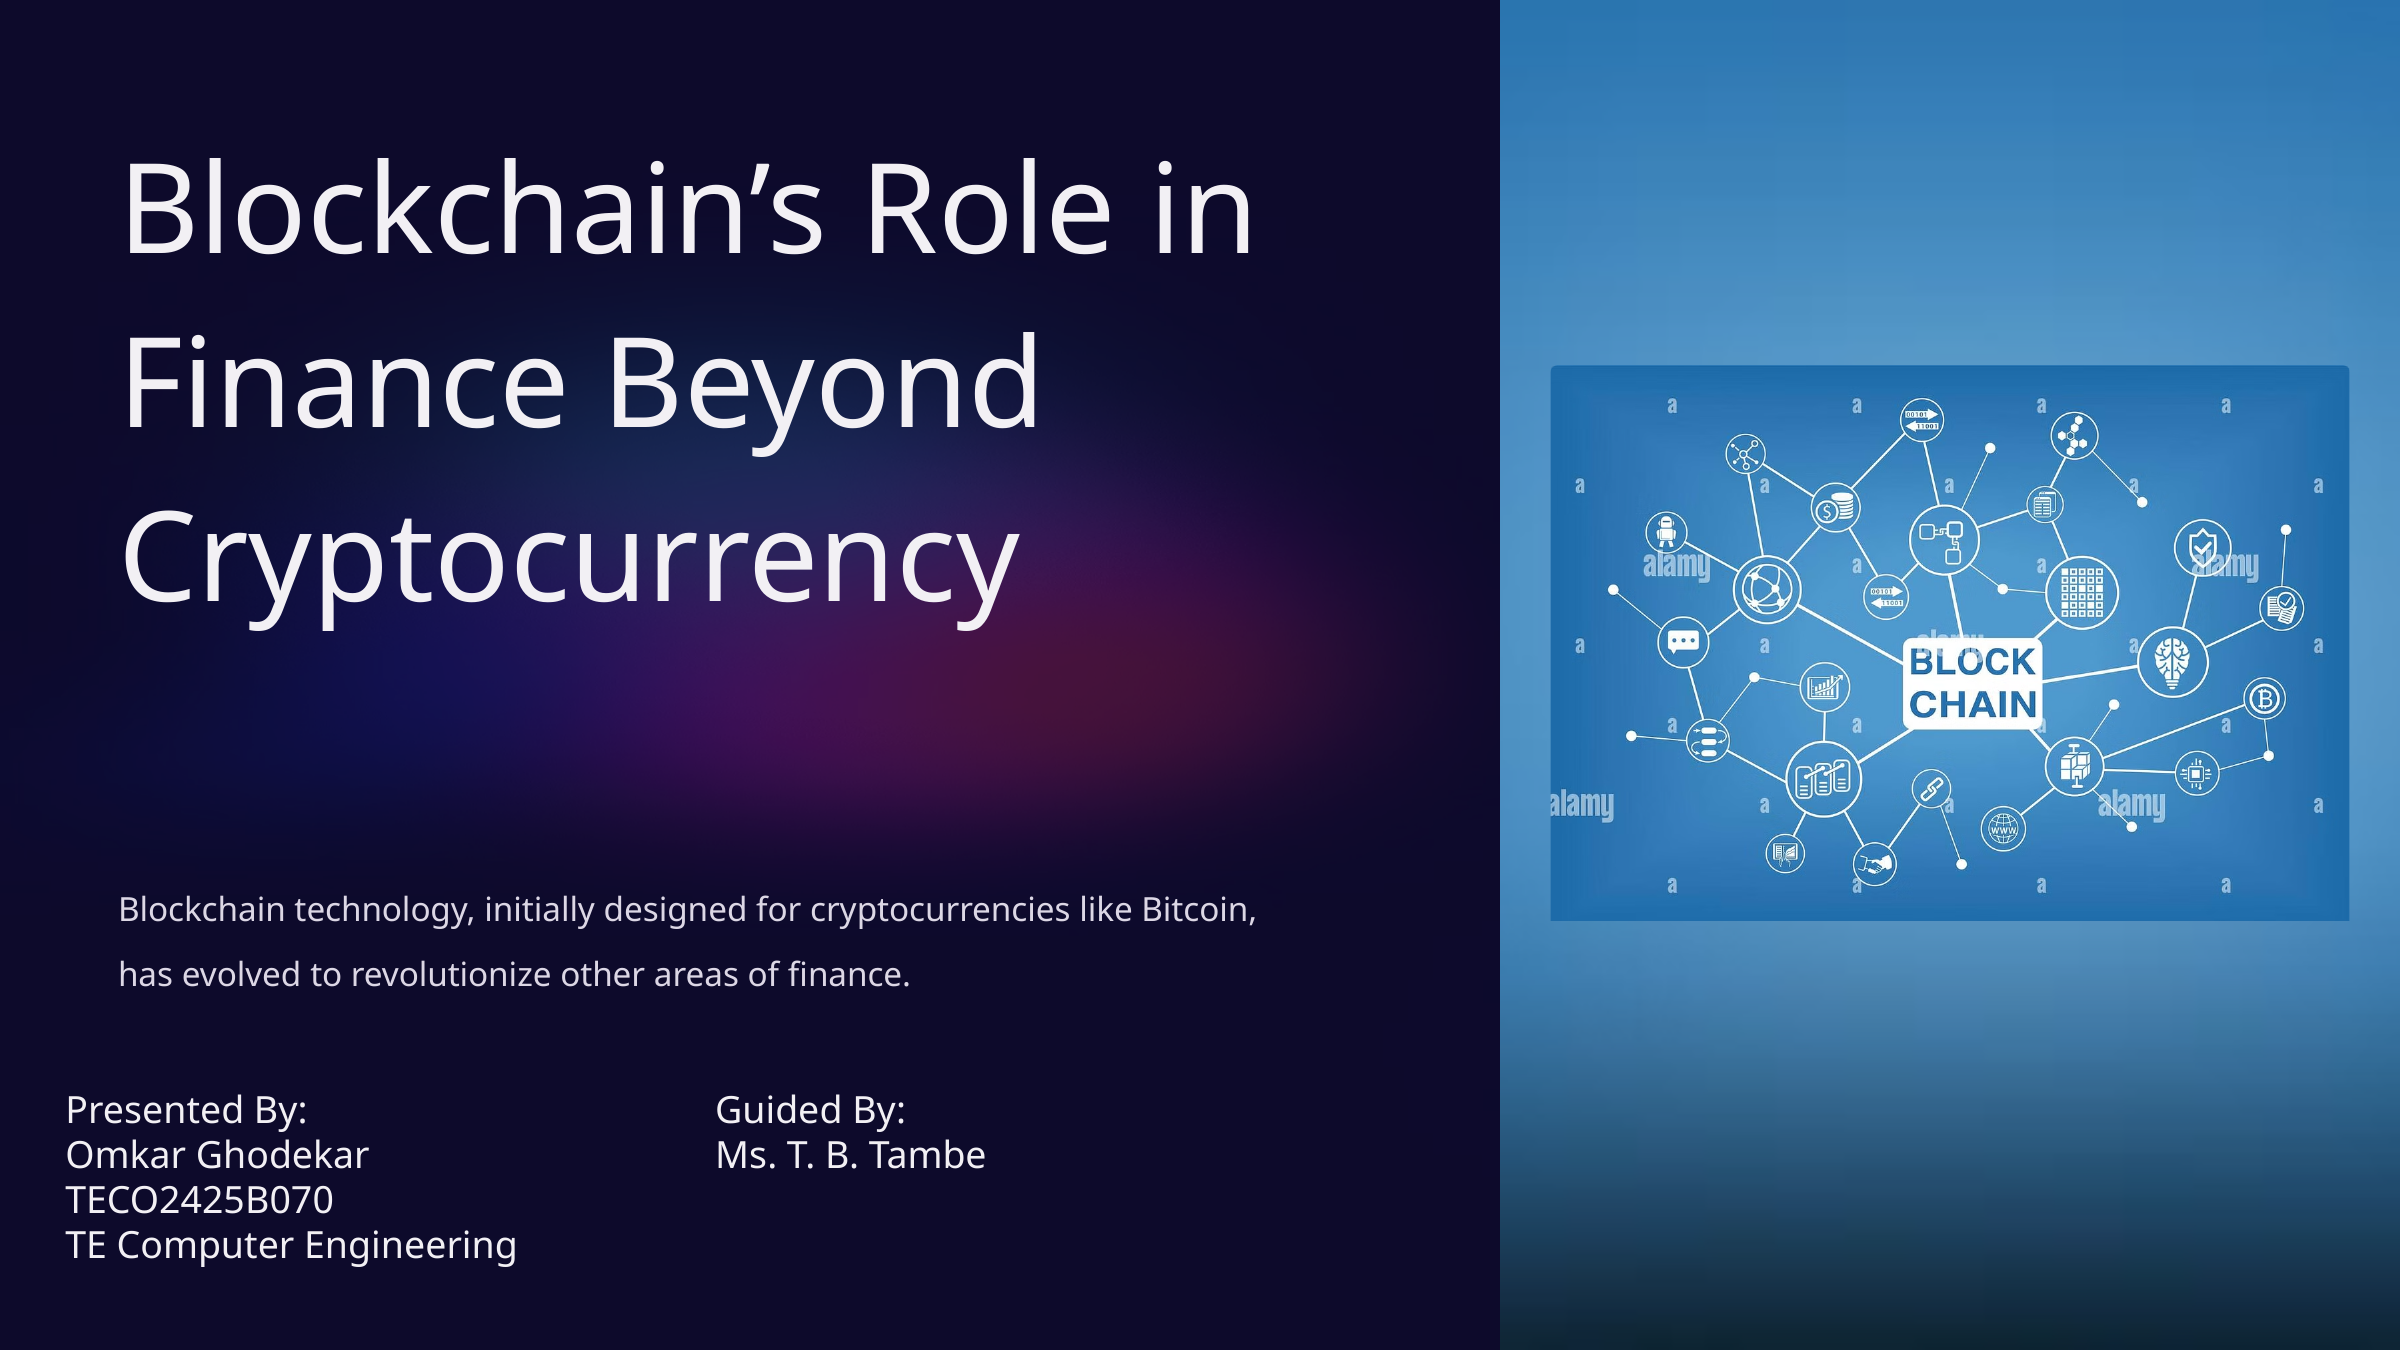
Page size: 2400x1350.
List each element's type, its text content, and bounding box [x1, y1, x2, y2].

picture [1499, 0, 2400, 1350]
text_box Blockchain technology, initially designed for cryptocurrencies like Bitcoin, has evolved to revolutionize other areas of finance. [118, 863, 1284, 961]
text_box Guided By: Ms. T. B. Tambe [700, 1079, 1499, 1184]
text_box Blockchain’s Role in Finance Beyond Cryptocurrency [118, 104, 1284, 627]
text_box Presented By: Omkar Ghodekar TECO2425B070 TE Computer Engineering [50, 1079, 647, 1274]
